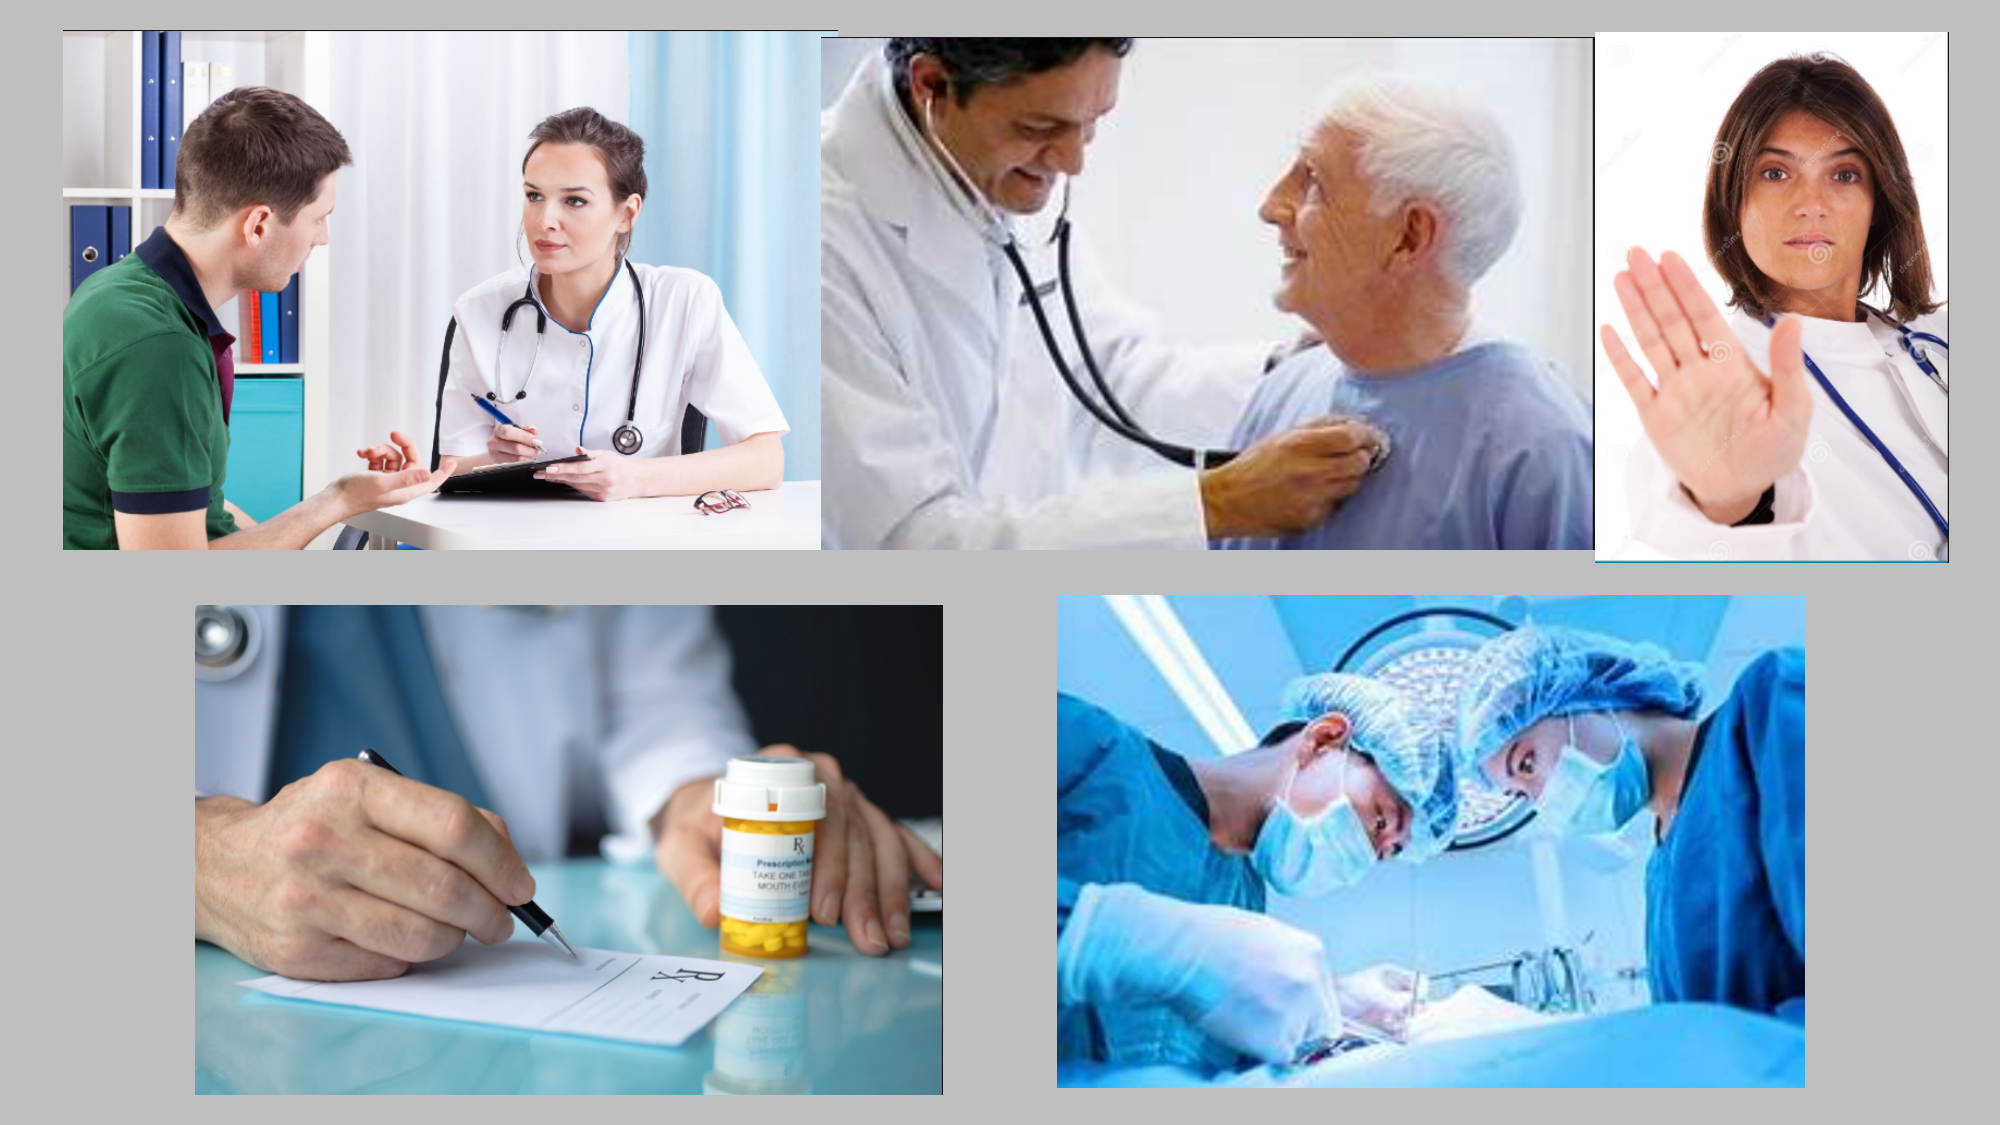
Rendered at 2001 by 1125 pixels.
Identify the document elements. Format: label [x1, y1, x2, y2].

picture [1056, 595, 1805, 1089]
list [63, 30, 838, 550]
picture [821, 32, 1949, 563]
picture [195, 605, 943, 1095]
